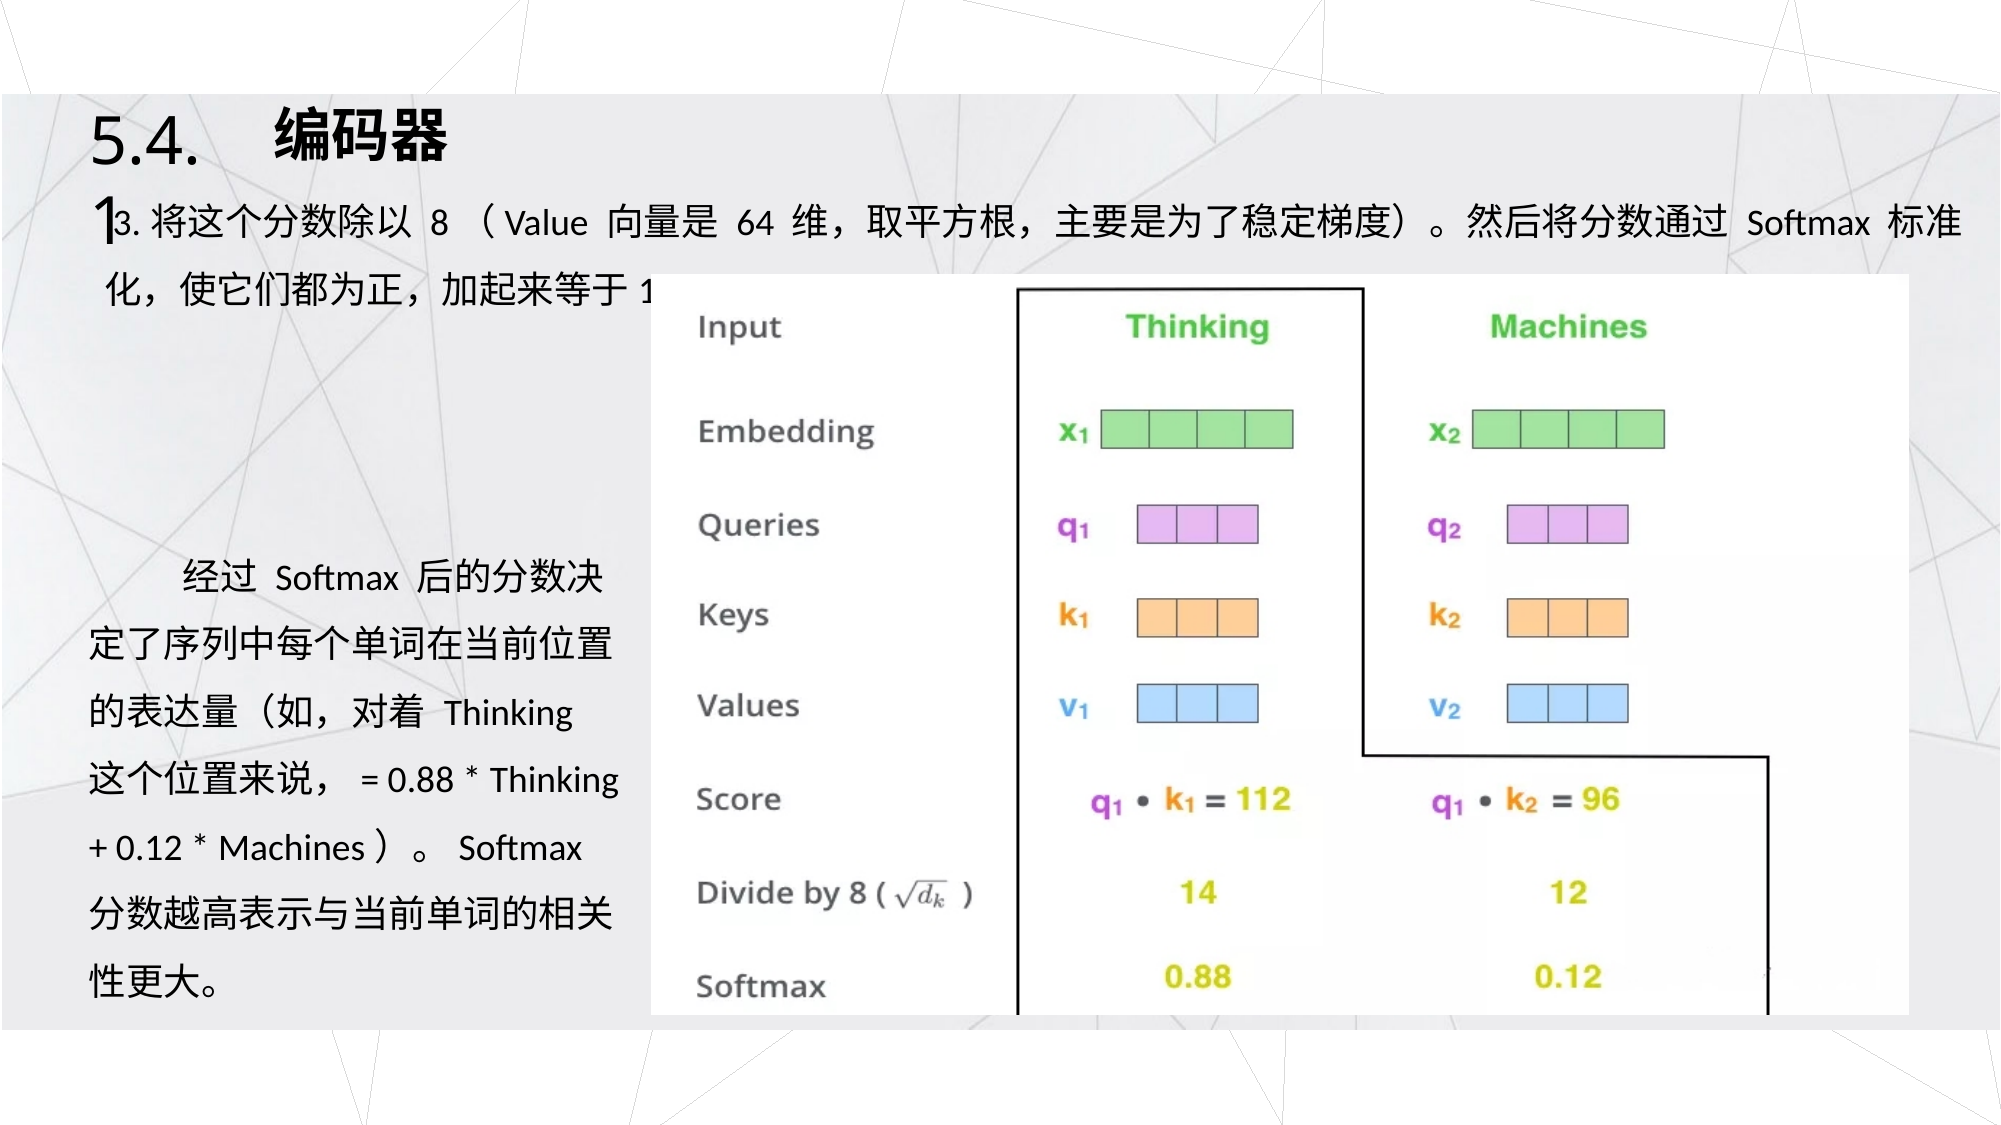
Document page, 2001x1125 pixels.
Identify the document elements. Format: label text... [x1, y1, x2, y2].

text_box 经过 Softmax 后的分数决定了序列中每个单词在当前位置的表达量（如，对着 Thinking 这个位置来说，= 0.88 * Thinking + 0.12 * Machines）。Softmax 分数越高表示与当前单词的相关性更大。 [74, 522, 637, 1011]
text_box 5.4.1 [89, 97, 236, 168]
picture [2, 94, 2001, 1030]
text_box 编码器 [273, 97, 529, 168]
text_box 3.将这个分数除以 8（Value 向量是 64 维，取平方根，主要是为了稳定梯度）。然后将分数通过 Softmax 标准化，使它们都为正，加起来等于1。 [89, 168, 1992, 318]
